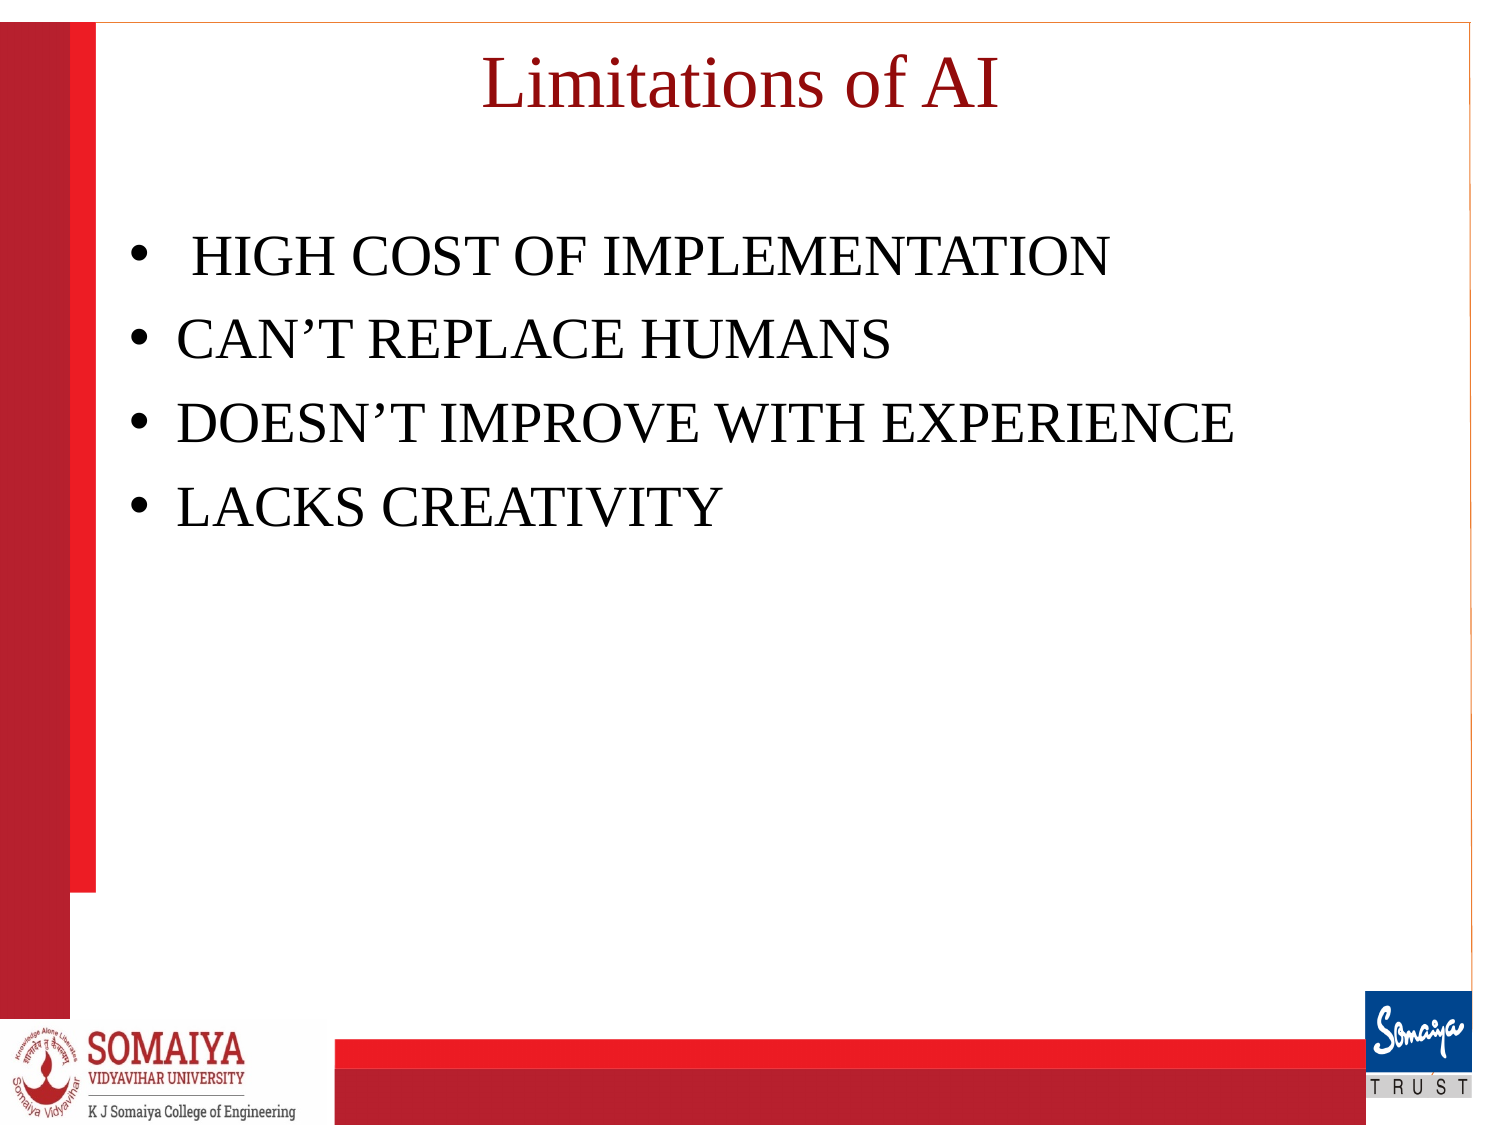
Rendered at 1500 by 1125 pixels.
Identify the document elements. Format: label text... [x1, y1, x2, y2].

picture [335, 1040, 1365, 1125]
picture [0, 22, 327, 1125]
list HIGH COST OF IMPLEMENTATION CAN’T REPLACE HUMANS DOESN’T IMPROVE WITH EXPERIENCE LACKS CREATIVITY [114, 217, 1465, 960]
title Limitations of AI [134, 35, 1349, 179]
picture [1365, 991, 1472, 1098]
